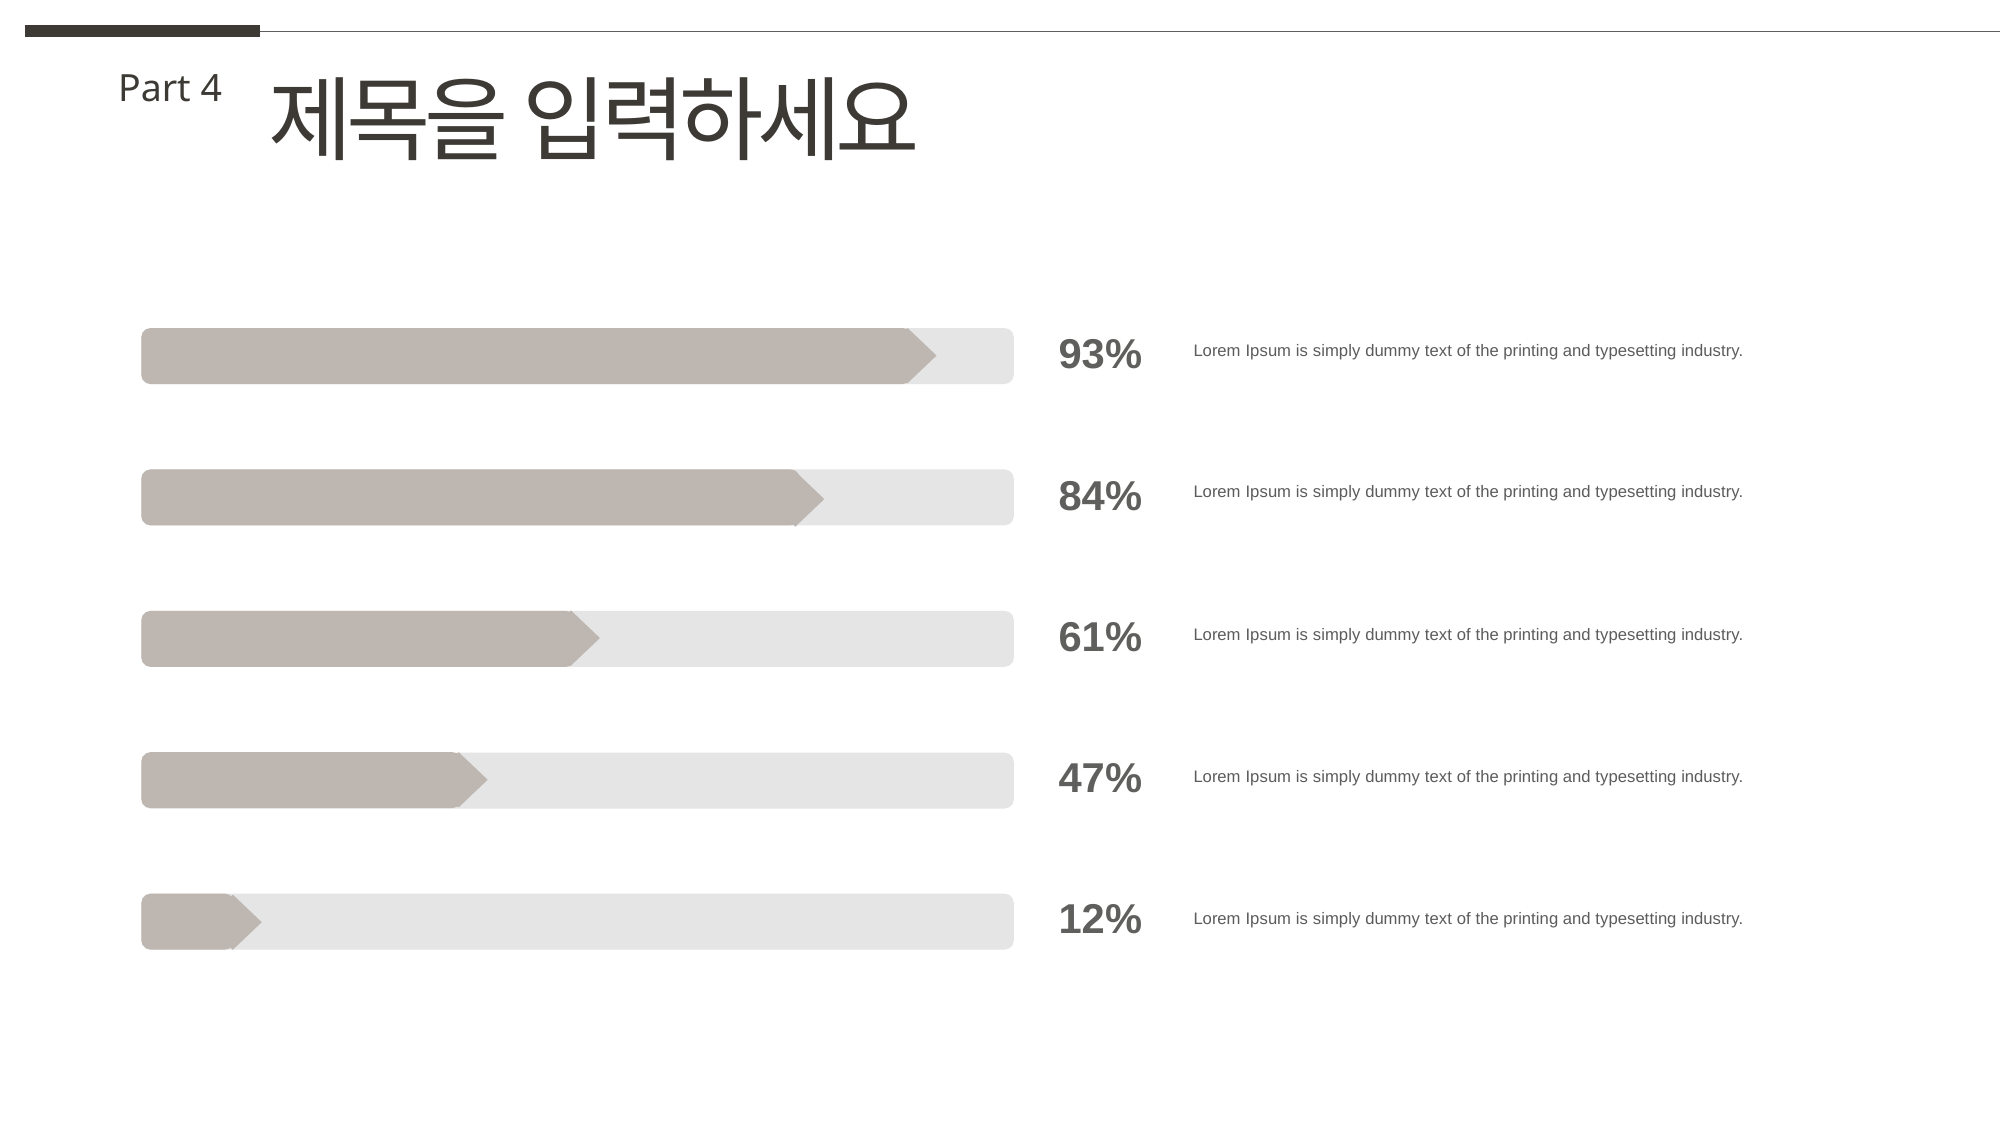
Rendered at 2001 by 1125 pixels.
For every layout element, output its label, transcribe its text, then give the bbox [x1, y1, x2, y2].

text_box Lorem Ipsum is simply dummy text of the printing and typesetting industry. [1178, 758, 1859, 793]
text_box Lorem Ipsum is simply dummy text of the printing and typesetting industry. [1178, 900, 1859, 936]
text_box 84% [1043, 461, 1157, 526]
text_box [202, 893, 264, 952]
text_box [428, 750, 490, 809]
text_box Lorem Ipsum is simply dummy text of the printing and typesetting industry. [1178, 473, 1859, 509]
text_box Part 4 [103, 56, 237, 117]
text_box 93% [1043, 319, 1157, 385]
text_box [454, 751, 1015, 810]
text_box [794, 468, 1015, 527]
text_box [140, 892, 231, 951]
text_box 47% [1043, 743, 1157, 808]
text_box [140, 468, 796, 527]
text_box [877, 326, 939, 385]
text_box [140, 327, 906, 386]
text_box [227, 892, 1015, 951]
text_box 12% [1043, 884, 1157, 950]
text_box [140, 609, 570, 668]
text_box 제목을 입력하세요 [253, 54, 935, 179]
text_box [764, 470, 826, 529]
text_box [571, 609, 1015, 668]
text_box [904, 327, 1015, 386]
text_box [540, 609, 602, 668]
text_box Lorem Ipsum is simply dummy text of the printing and typesetting industry. [1178, 616, 1859, 652]
text_box [140, 751, 457, 810]
text_box Lorem Ipsum is simply dummy text of the printing and typesetting industry. [1178, 332, 1859, 367]
text_box 61% [1043, 602, 1157, 667]
